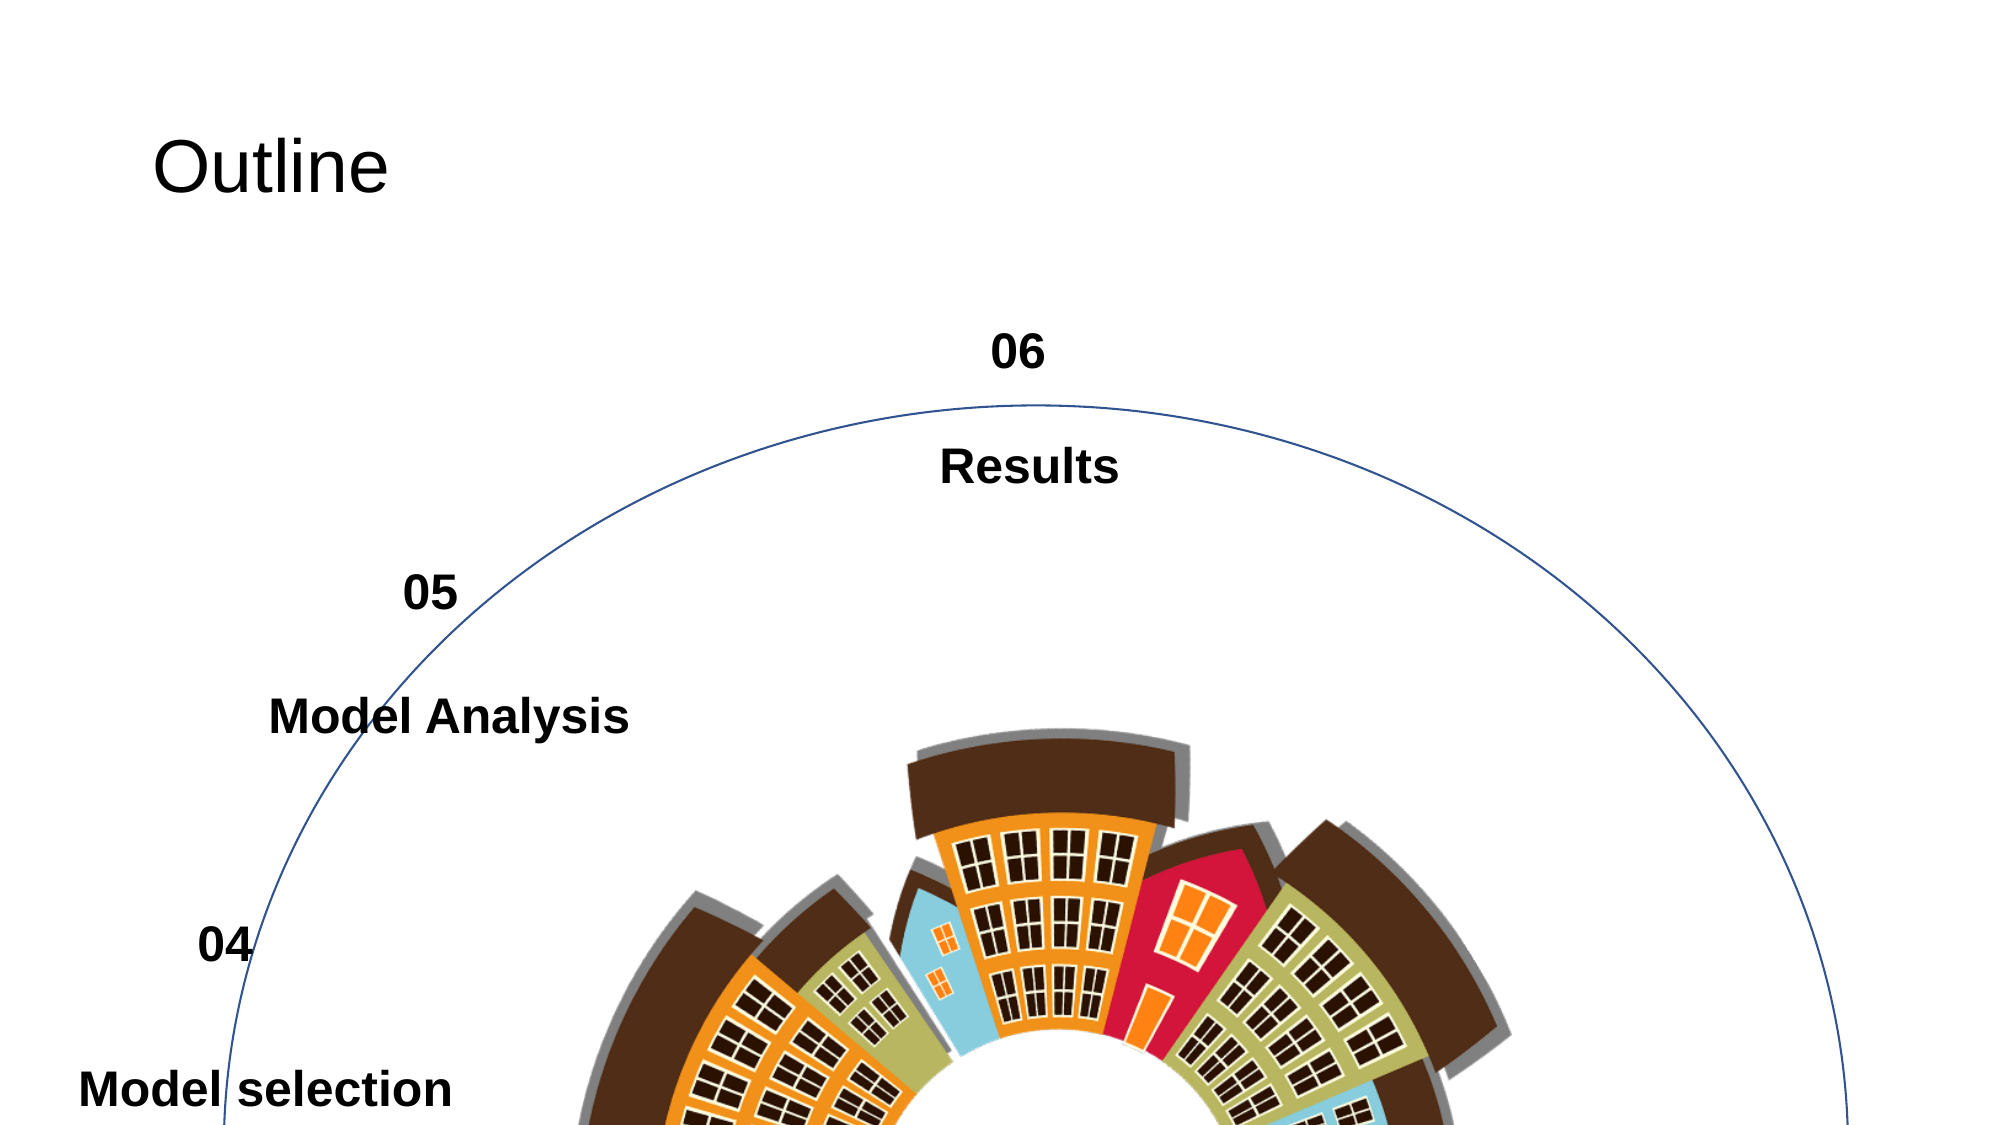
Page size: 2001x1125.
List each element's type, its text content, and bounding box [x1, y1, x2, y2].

text_box 06 [925, 311, 1112, 387]
text_box [231, 751, 583, 1125]
text_box 04 [132, 904, 319, 980]
title Outline [137, 59, 1863, 278]
text_box Model Analysis [253, 675, 741, 751]
text_box 05 [337, 551, 524, 627]
text_box Results [924, 426, 1412, 502]
text_box Model selection [63, 1049, 551, 1125]
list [588, 723, 1523, 1125]
text_box [410, 405, 1848, 1125]
